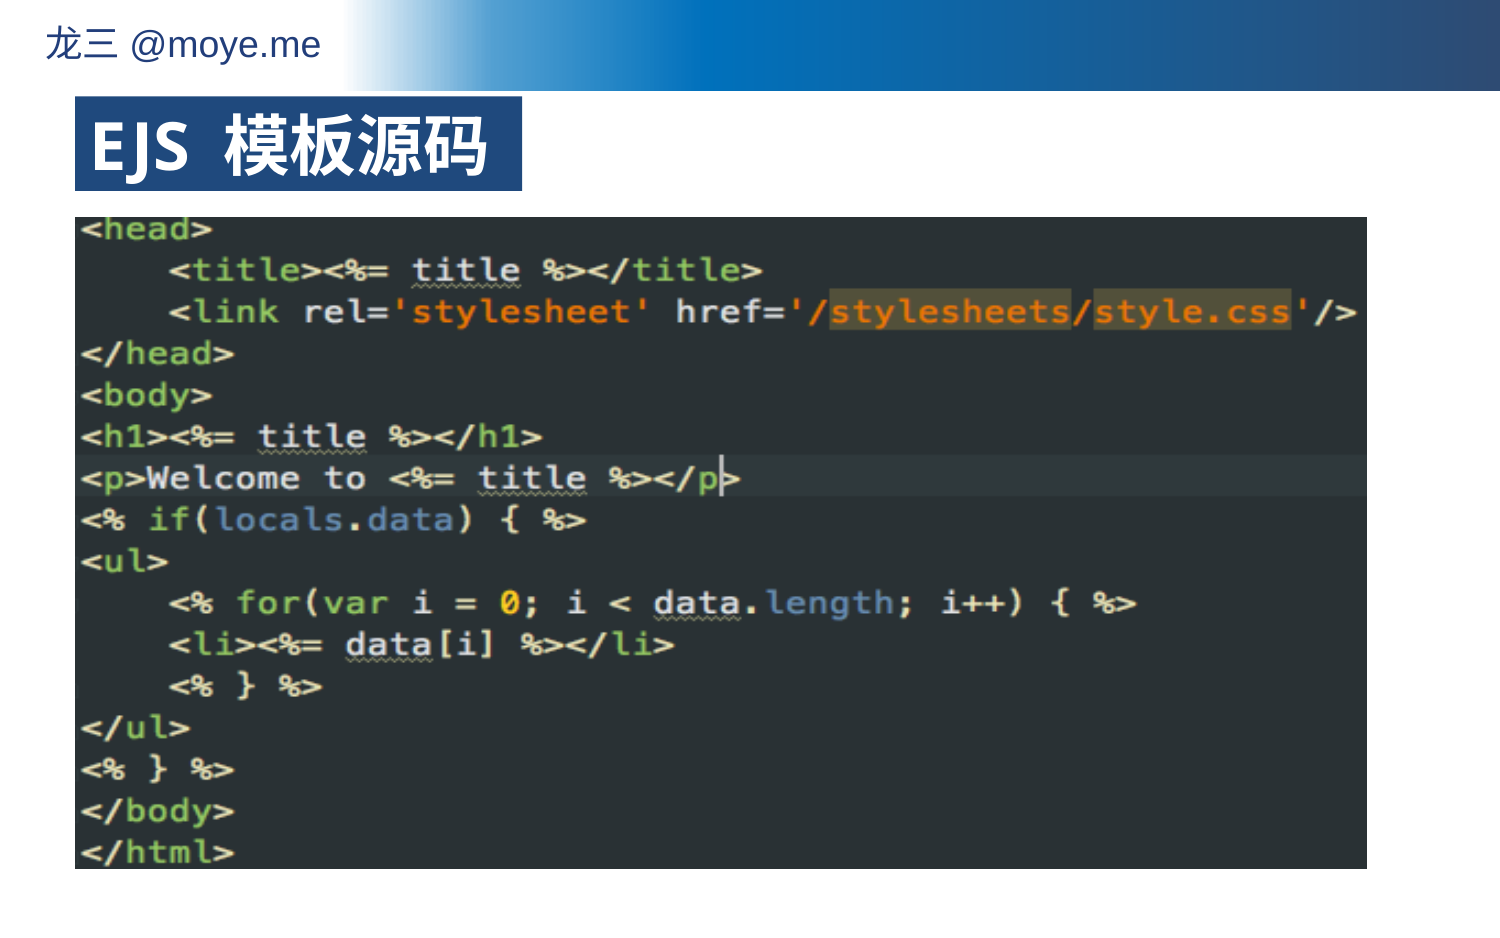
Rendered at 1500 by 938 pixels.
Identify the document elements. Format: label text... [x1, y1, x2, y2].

text_box EJS 模板源码 [75, 96, 523, 191]
picture [74, 217, 1367, 869]
